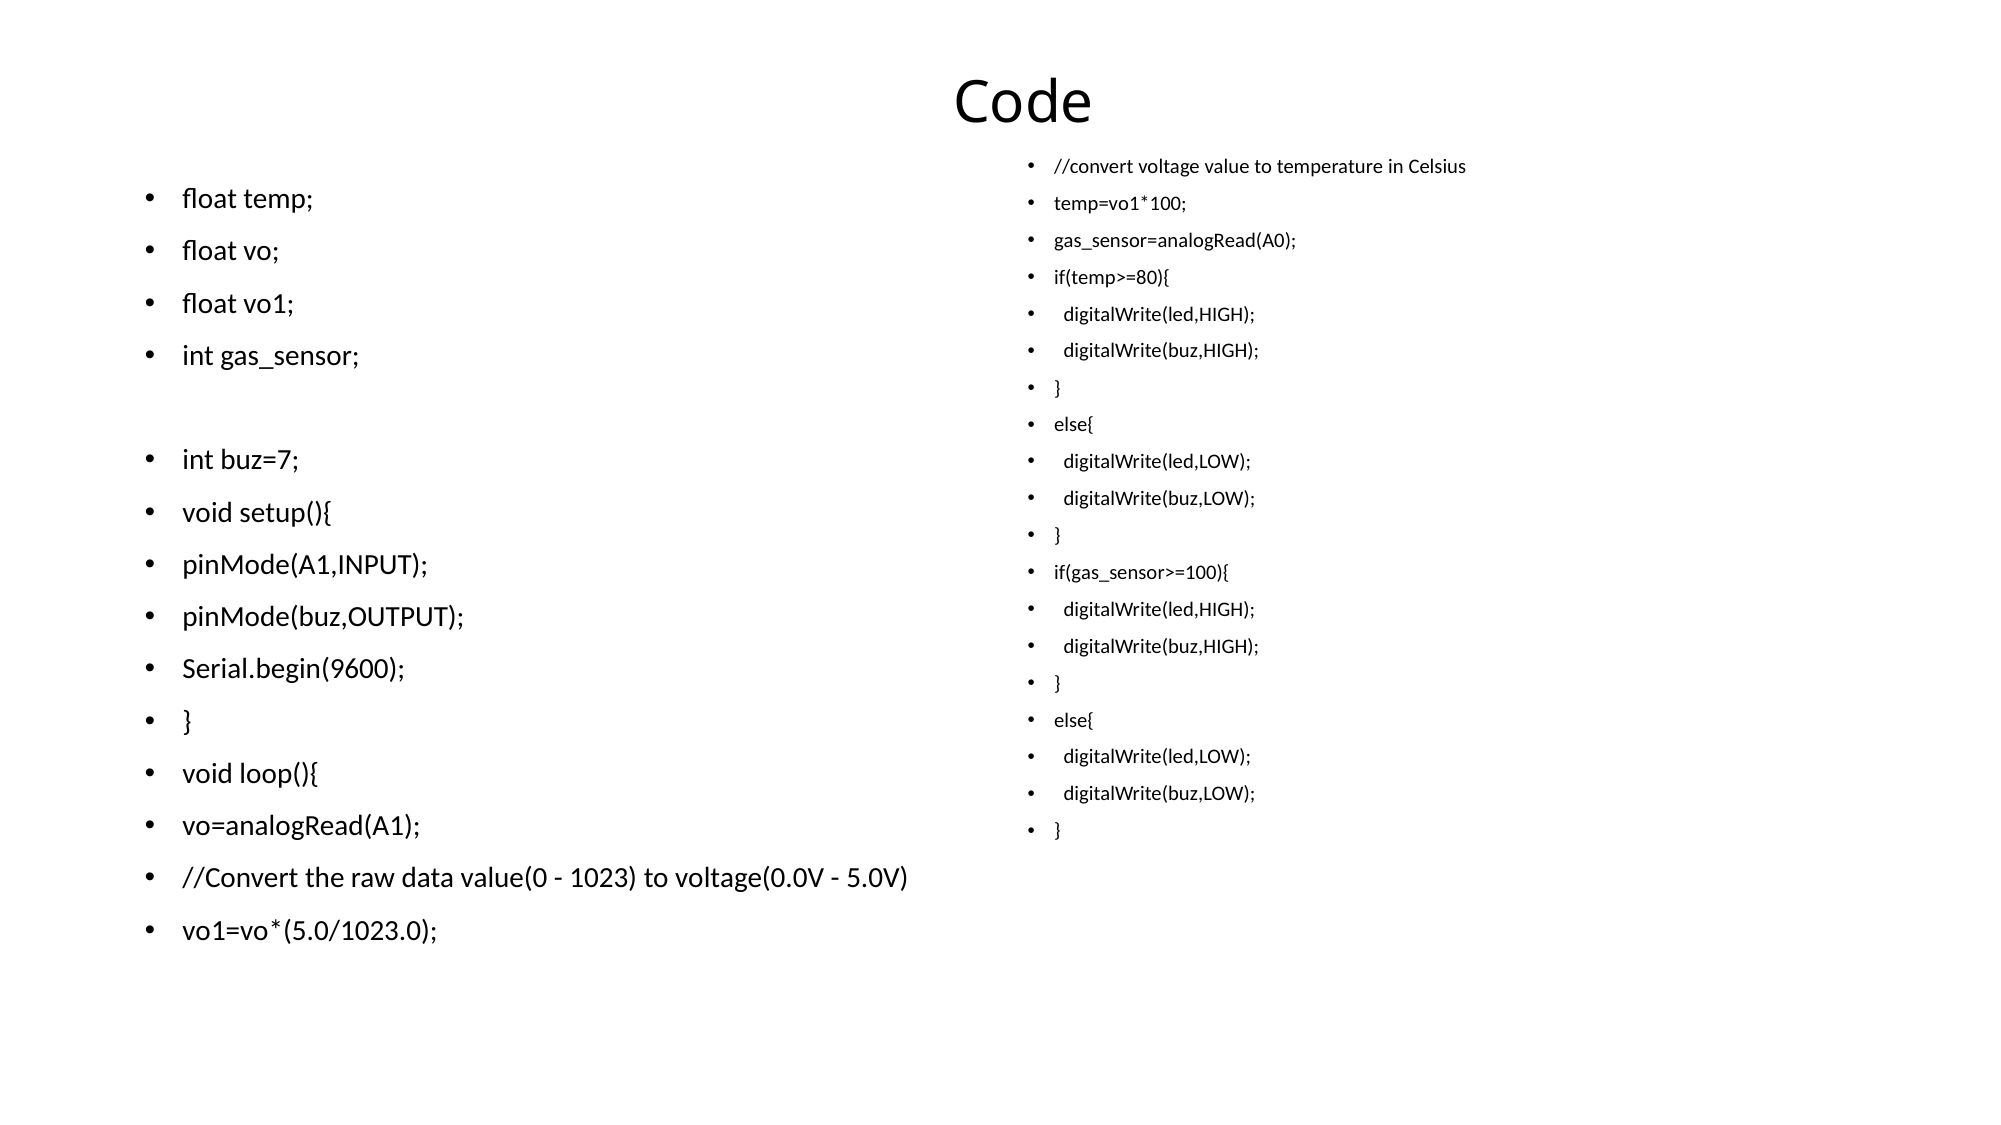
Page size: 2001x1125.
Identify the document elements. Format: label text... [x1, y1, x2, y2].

title Code [136, 59, 1863, 149]
text_box //convert voltage value to temperature in Celsius temp=vo1*100; gas_sensor=analogRead(A0); if(temp>=80){ digitalWrite(led,HIGH); digitalWrite(buz,HIGH); } else{ digitalWrite(led,LOW); digitalWrite(buz,LOW); } if(gas_sensor>=100){ digitalWrite(led,HIGH); digitalWrite(buz,HIGH); } else{ digitalWrite(led,LOW); digitalWrite(buz,LOW); } [1020, 148, 1855, 862]
list float temp; float vo; float vo1; int gas_sensor; int buz=7; void setup(){ pinMode(A1,INPUT); pinMode(buz,OUTPUT); Serial.begin(9600); } void loop(){ vo=analogRead(A1); //Convert the raw data value(0 - 1023) to voltage(0.0V - 5.0V) vo1=vo*(5.0/1023.0); [136, 175, 988, 1014]
